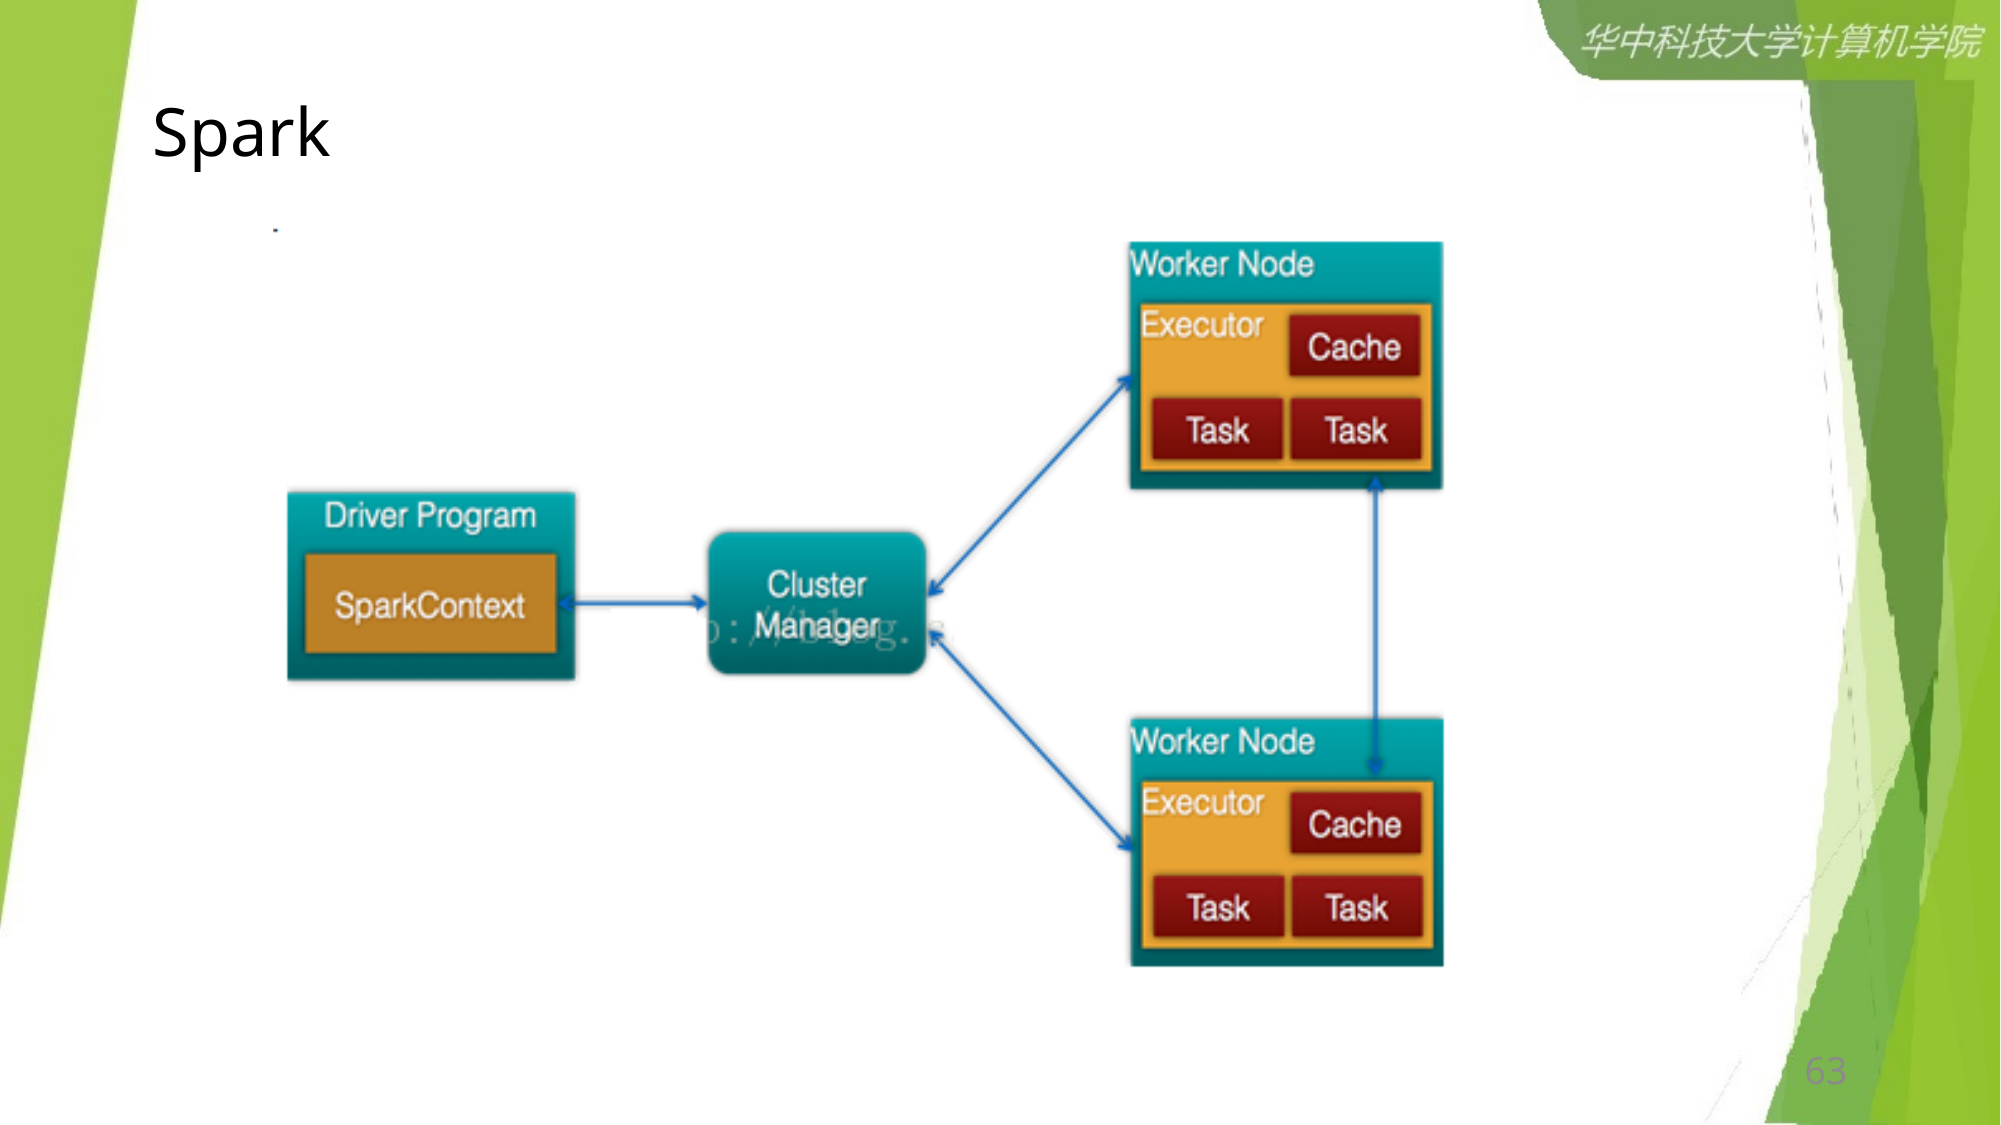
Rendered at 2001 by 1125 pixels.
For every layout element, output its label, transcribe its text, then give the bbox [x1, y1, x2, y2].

slide_number 63 [1412, 1042, 1863, 1103]
title Spark [137, 59, 1863, 211]
picture [0, 0, 2001, 1125]
